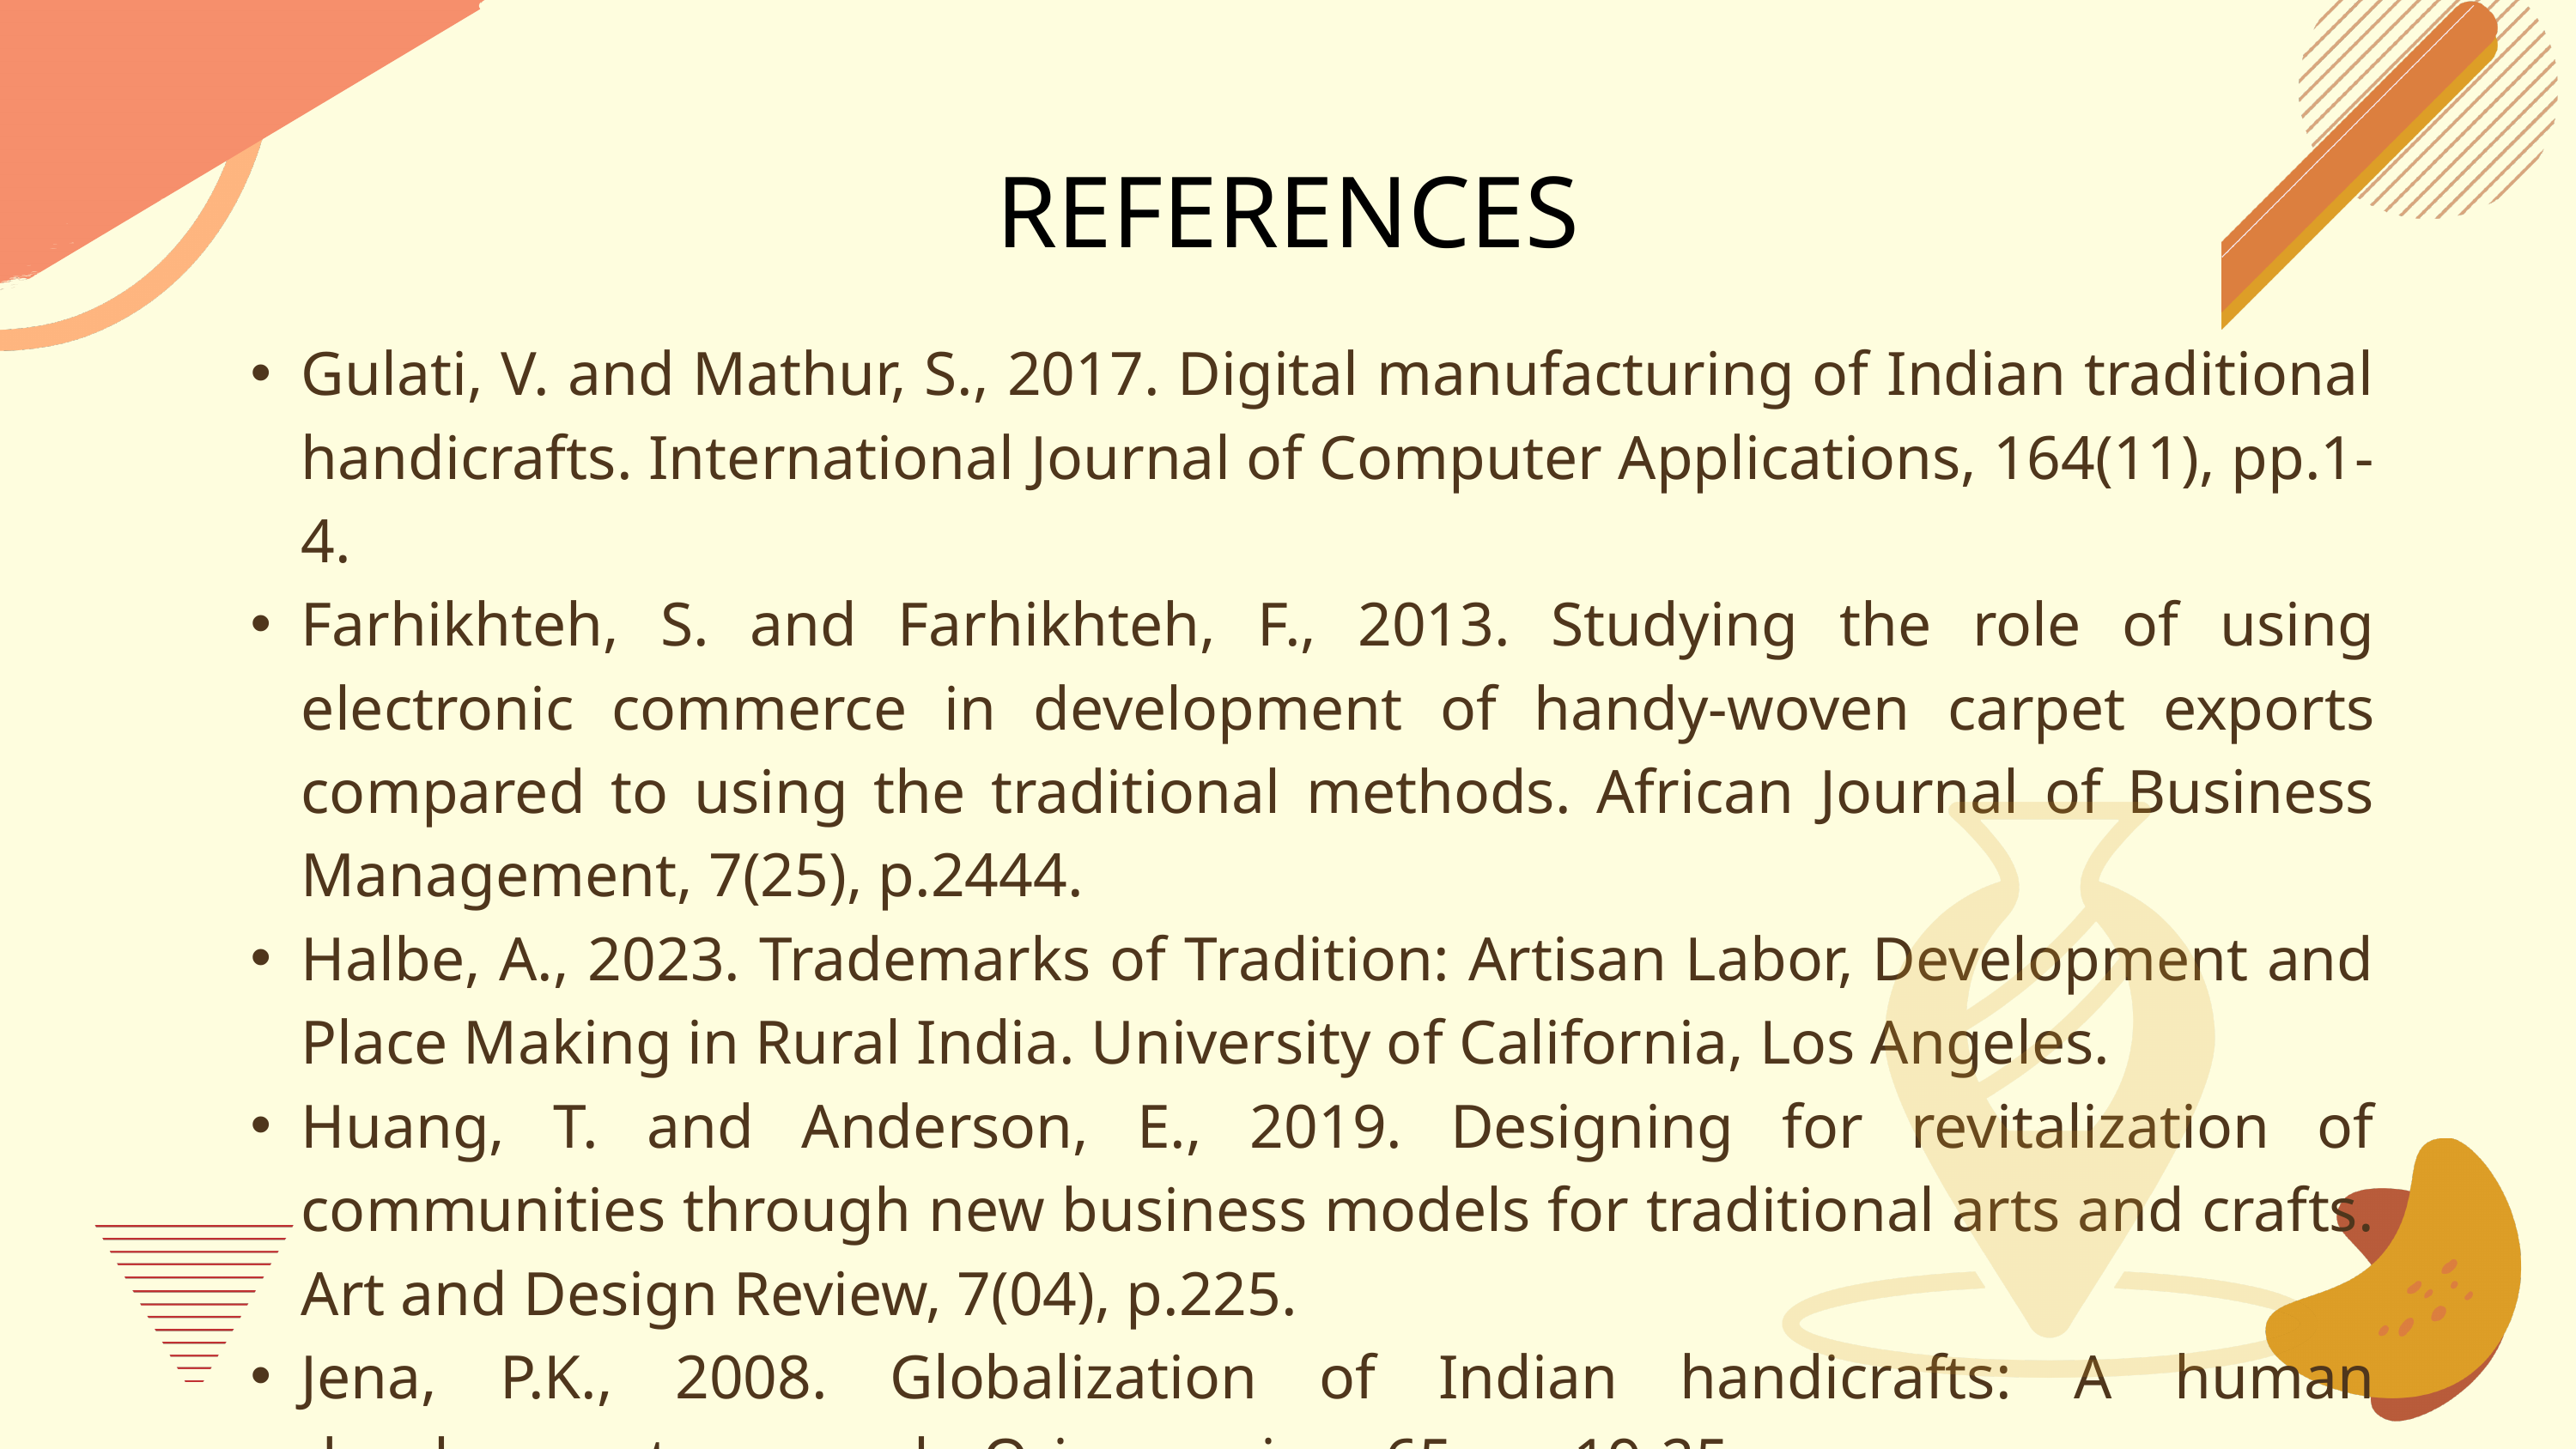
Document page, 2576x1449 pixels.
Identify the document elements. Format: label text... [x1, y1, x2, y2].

text_box [0, 110, 313, 400]
text_box [94, 1225, 199, 1382]
text_box Gulati, V. and Mathur, S., 2017. Digital manufacturing of Indian traditional handicrafts. International Journal of Computer Applications, 164(11), pp.1-4. Farhikhteh, S. and Farhikhteh, F., 2013. Studying the role of using electronic commerce in development of handy-woven carpet exports compared to using the traditional methods. African Journal of Business Management, 7(25), p.2444. Halbe, A., 2023. Trademarks of Tradition: Artisan Labor, Development and Place Making in Rural India. University of California, Los Angeles. Huang, T. and Anderson, E., 2019. Designing for revitalization of communities through new business models for traditional arts and crafts. Art and Design Review, 7(04), p.225. Jena, P.K., 2008. Globalization of Indian handicrafts: A human development approach. Orissa review, 65, pp.19-25. [199, 324, 2377, 1449]
text_box [1782, 802, 2318, 1382]
text_box [2377, 1138, 2553, 1449]
text_box [2221, 0, 2558, 330]
text_box REFERENCES [667, 130, 1909, 268]
text_box [0, 0, 495, 297]
